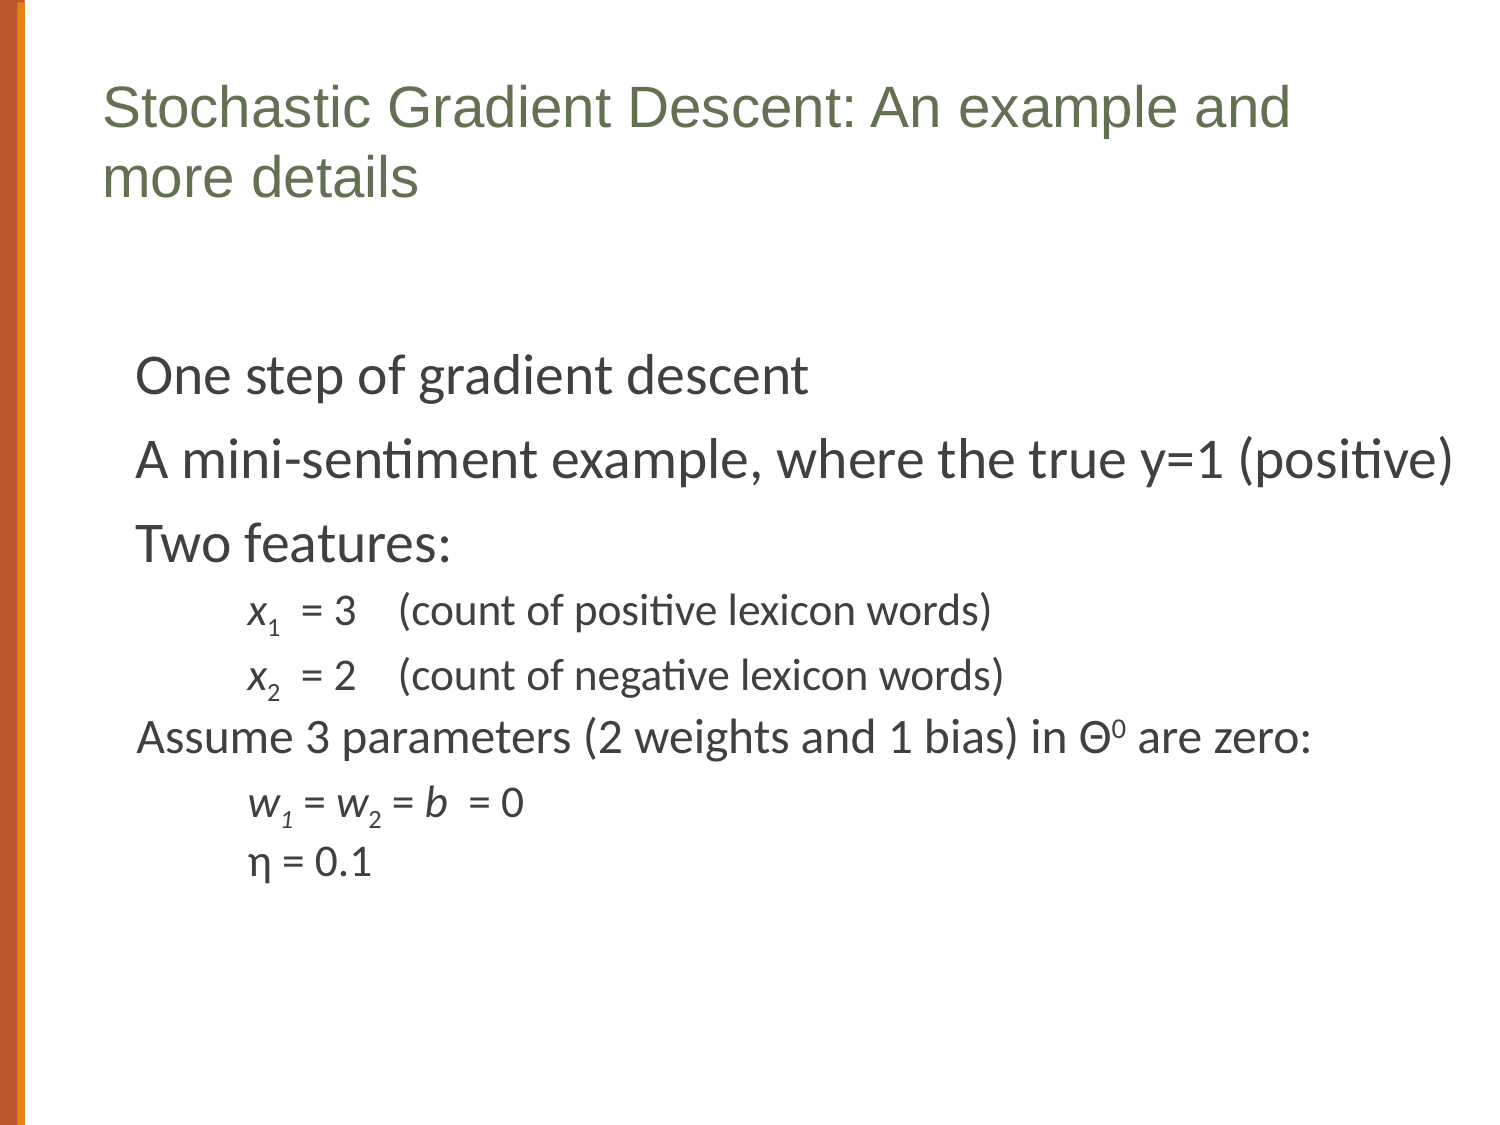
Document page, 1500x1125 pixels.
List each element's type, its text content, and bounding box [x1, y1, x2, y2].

text_box Stochastic Gradient Descent: An example and more details [87, 62, 1425, 217]
list One step of gradient descent A mini-sentiment example, where the true y=1 (positive) Two features: x1 = 3 (count of positive lexicon words) x2 = 2 (count of negative lexicon words) Assume 3 parameters (2 weights and 1 bias) in Θ0 are zero: w1 = w2 = b = 0 η = 0.1 [135, 337, 1488, 900]
